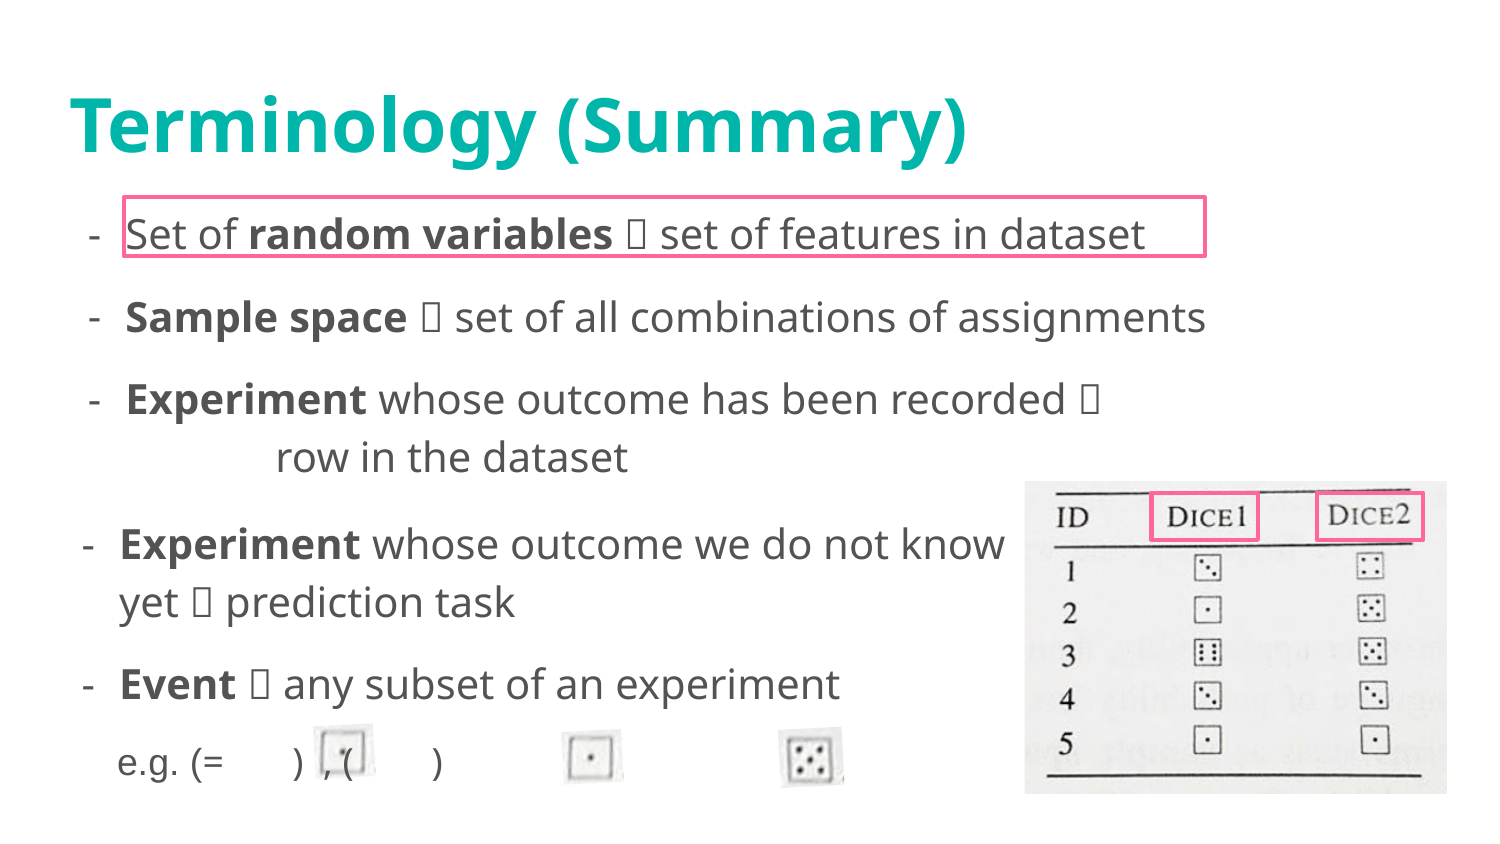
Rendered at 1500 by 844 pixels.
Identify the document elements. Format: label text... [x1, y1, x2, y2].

title Terminology (Summary) [54, 42, 1405, 183]
picture [561, 728, 624, 785]
picture [1024, 425, 1447, 844]
text_box Experiment whose outcome we do not know yet  prediction task Event  any subset of an experiment [29, 503, 1046, 716]
text_box [122, 195, 1207, 258]
picture [777, 726, 845, 788]
picture [312, 723, 376, 780]
text_box [1397, 491, 1425, 542]
list Set of random variables  set of features in dataset Sample space  set of all combinations of assignments Experiment whose outcome has been recorded  row in the dataset [35, 185, 1459, 741]
